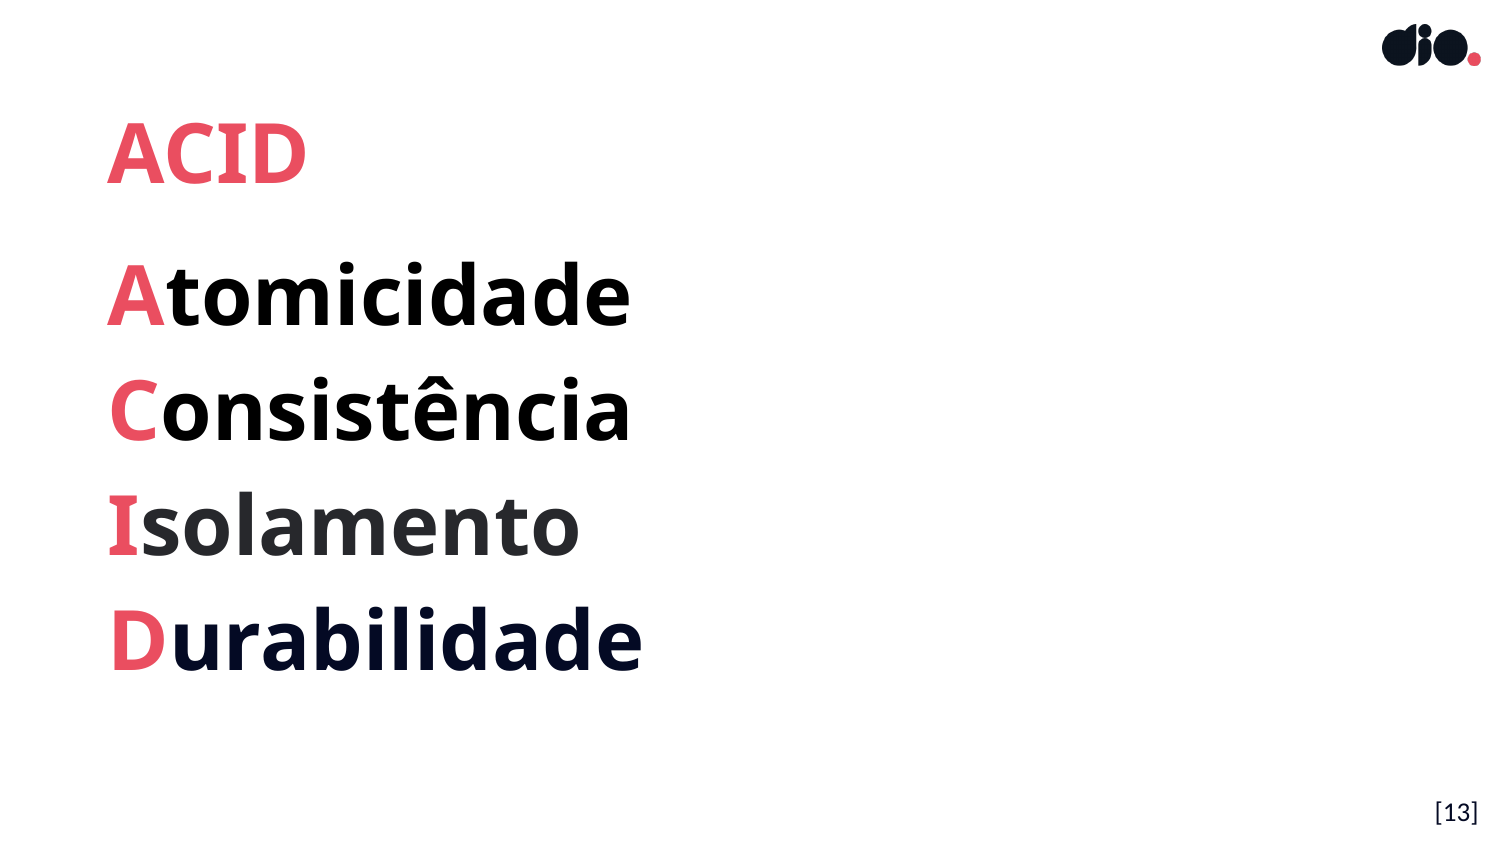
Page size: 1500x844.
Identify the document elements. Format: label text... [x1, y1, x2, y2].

slide_number [13] [1403, 779, 1494, 844]
picture [1382, 24, 1481, 67]
text_box ACID [92, 73, 1408, 213]
text_box Atomicidade Consistência Isolamento Durabilidade [92, 213, 1408, 780]
